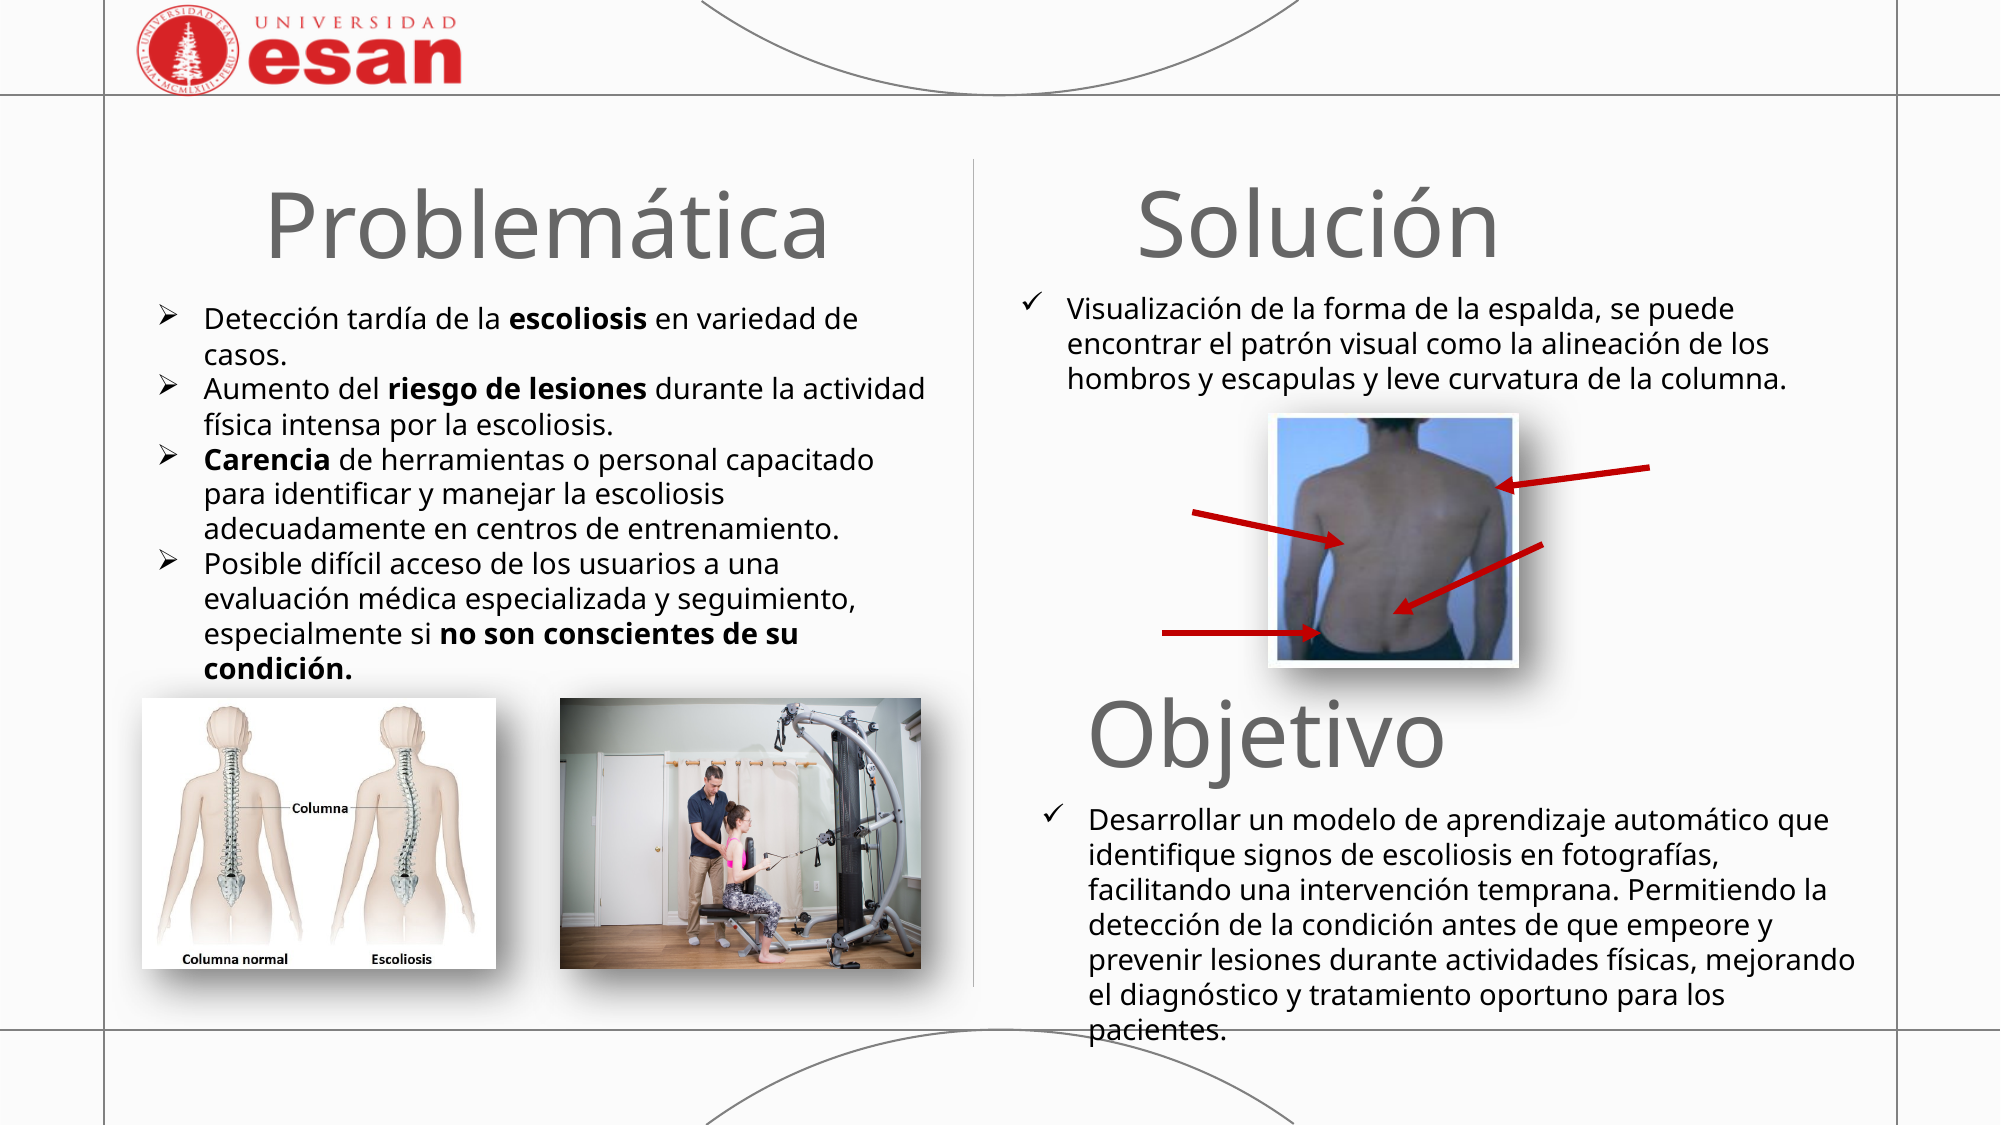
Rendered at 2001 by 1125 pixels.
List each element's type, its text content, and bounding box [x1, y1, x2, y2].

picture [141, 698, 496, 969]
text_box Desarrollar un modelo de aprendizaje automático que identifique signos de escoliosis en fotografías, facilitando una intervención temprana. Permitiendo la detección de la condición antes de que empeore y prevenir lesiones durante actividades físicas, mejorando el diagnóstico y tratamiento oportuno para los pacientes. [1026, 794, 1879, 1054]
picture [1268, 413, 1519, 669]
text_box Objetivo [1071, 668, 2000, 793]
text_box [1392, 544, 1543, 614]
text_box Solución [1121, 158, 2000, 284]
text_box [1192, 511, 1345, 545]
text_box Detección tardía de la escoliosis en variedad de casos. Aumento del riesgo de lesiones durante la actividad física intensa por la escoliosis. Carencia de herramientas o personal capacitado para identificar y manejar la escoliosis adecuadamente en centros de entrenamiento. Posible difícil acceso de los usuarios a una evaluación médica especializada y seguimiento, especialmente si no son conscientes de su condición. [142, 213, 942, 693]
picture [105, 0, 504, 122]
title Problemática [248, 113, 1974, 331]
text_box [1494, 467, 1650, 488]
picture [560, 698, 921, 969]
text_box Visualización de la forma de la espalda, se puede encontrar el patrón visual como la alineación de los hombros y escapulas y leve curvatura de la columna. [1005, 282, 1803, 403]
